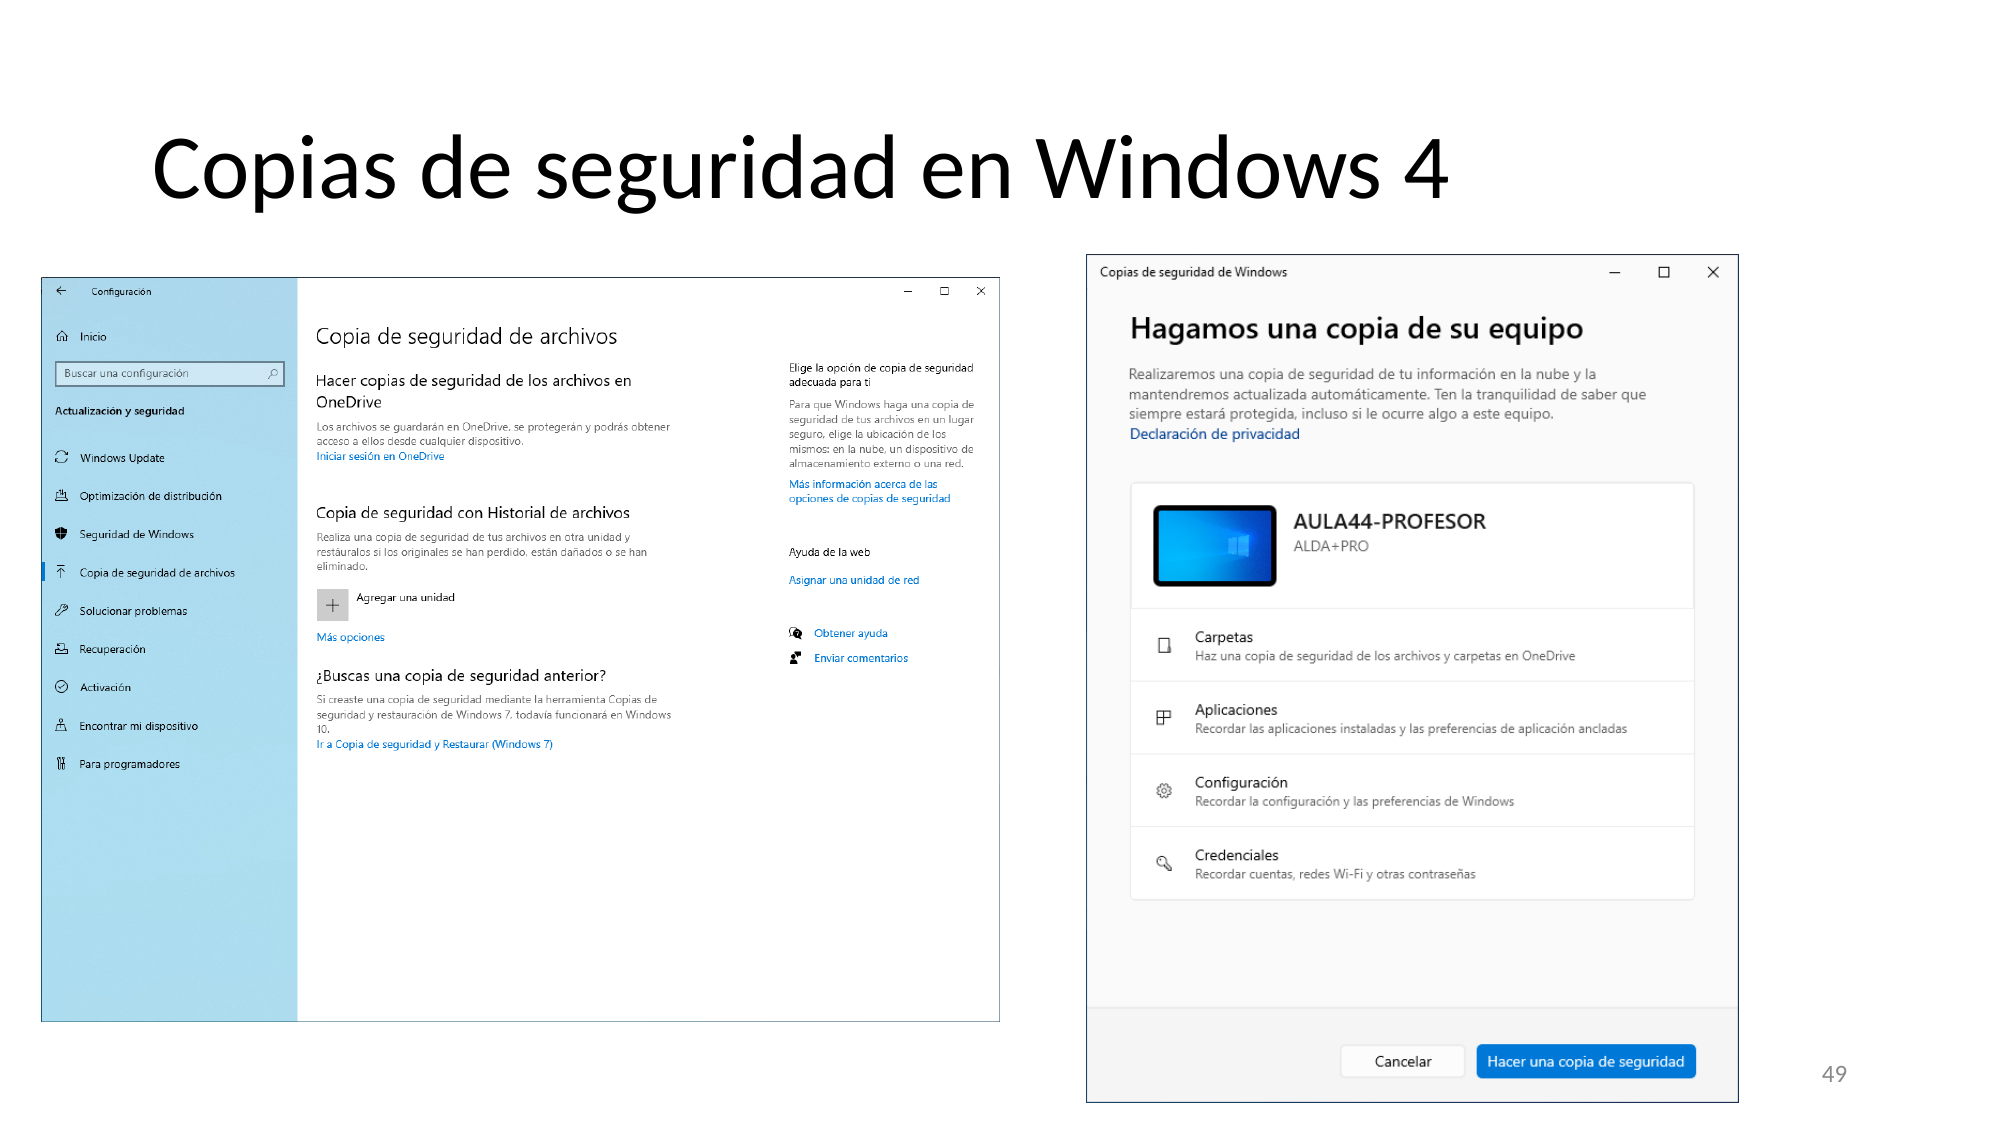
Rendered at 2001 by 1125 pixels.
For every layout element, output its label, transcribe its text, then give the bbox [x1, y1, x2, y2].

picture [1086, 254, 1739, 1103]
slide_number ‹#› [1743, 1042, 1863, 1103]
title Copias de seguridad en Windows 4 [137, 59, 1863, 278]
picture [41, 276, 1001, 1023]
